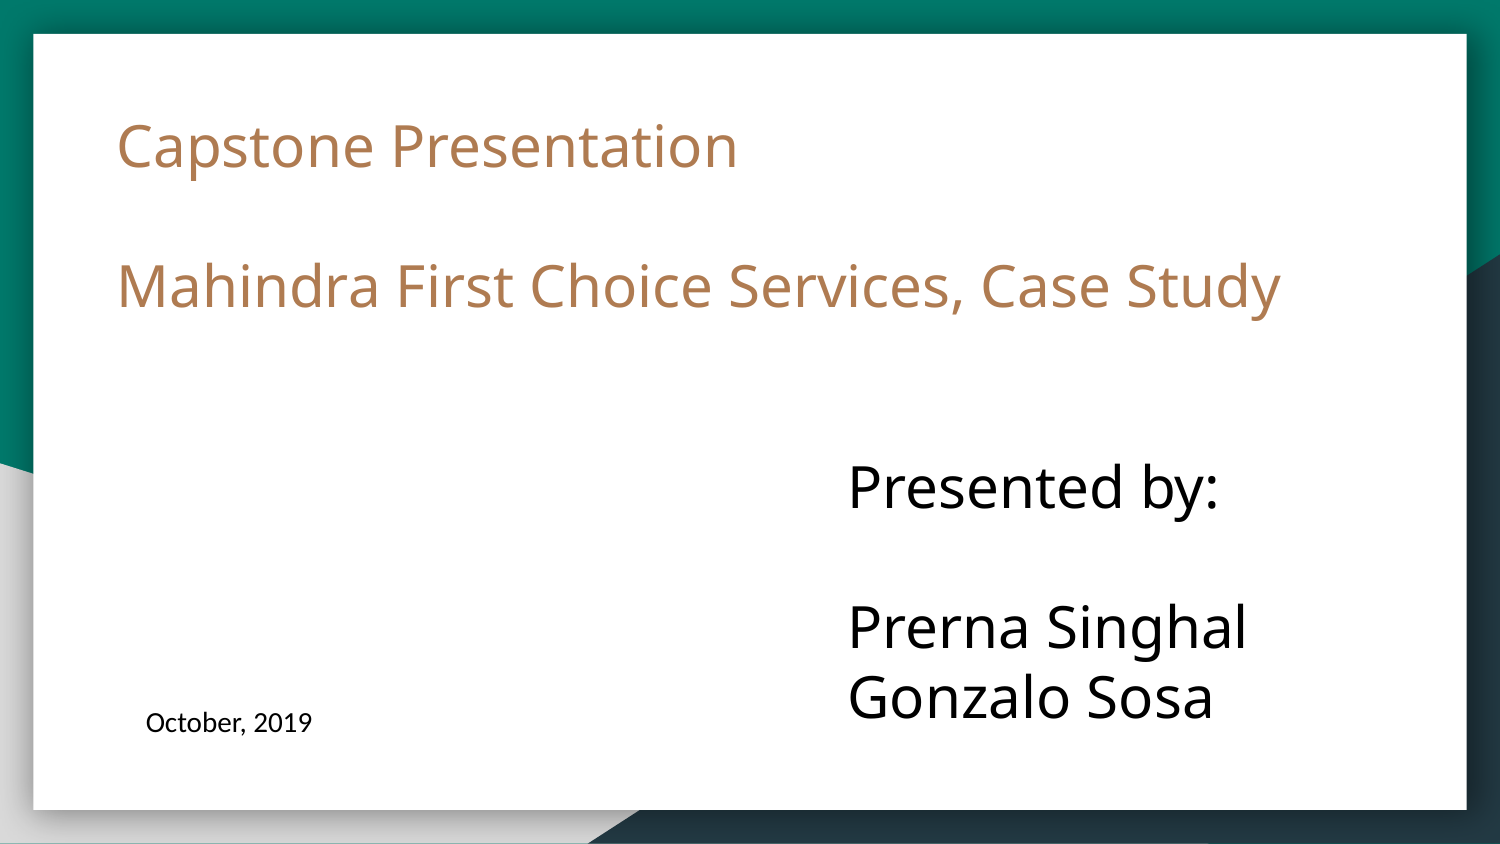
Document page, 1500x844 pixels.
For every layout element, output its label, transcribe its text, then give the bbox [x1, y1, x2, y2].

title Capstone Presentation Mahindra First Choice Services, Case Study [101, 94, 1368, 333]
text_box Presented by: Prerna Singhal Gonzalo Sosa [832, 435, 1417, 602]
text_box October, 2019 [130, 688, 541, 760]
